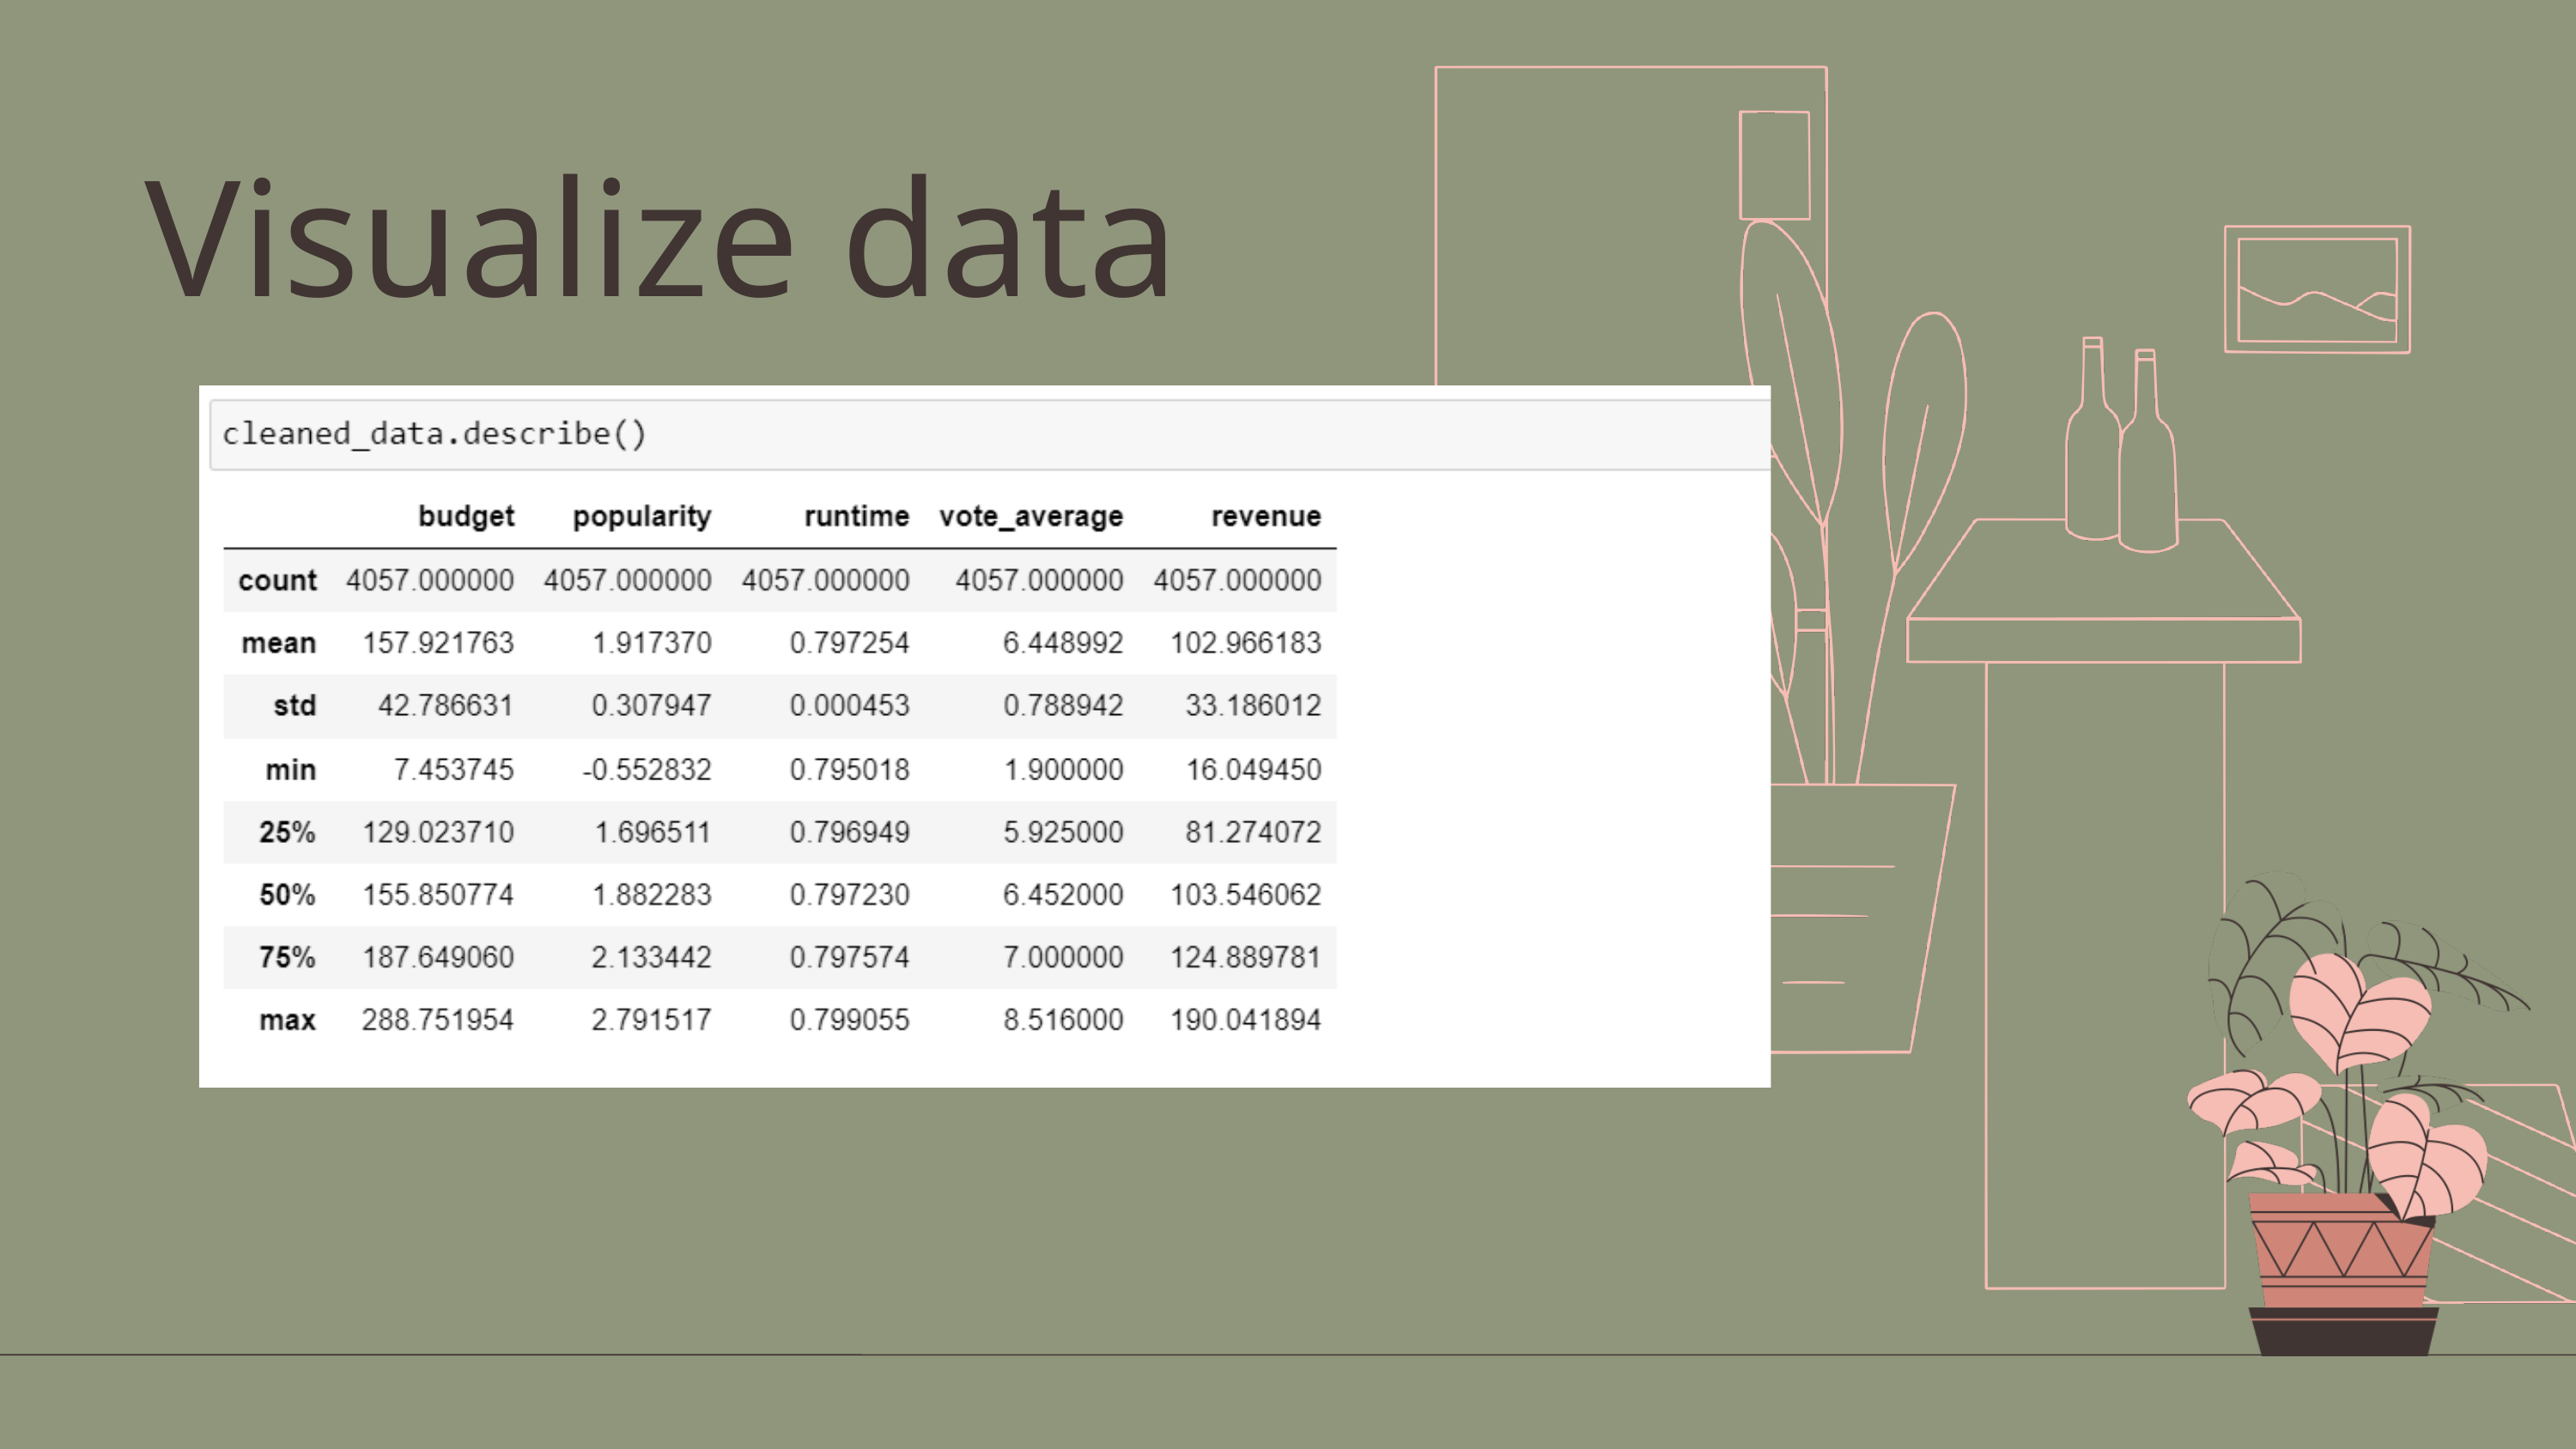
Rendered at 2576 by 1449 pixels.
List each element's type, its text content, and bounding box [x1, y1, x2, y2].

text_box Visualize data [144, 167, 1261, 329]
text_box [199, 385, 1771, 1088]
text_box [2175, 864, 2531, 1356]
text_box [1434, 0, 2576, 1304]
